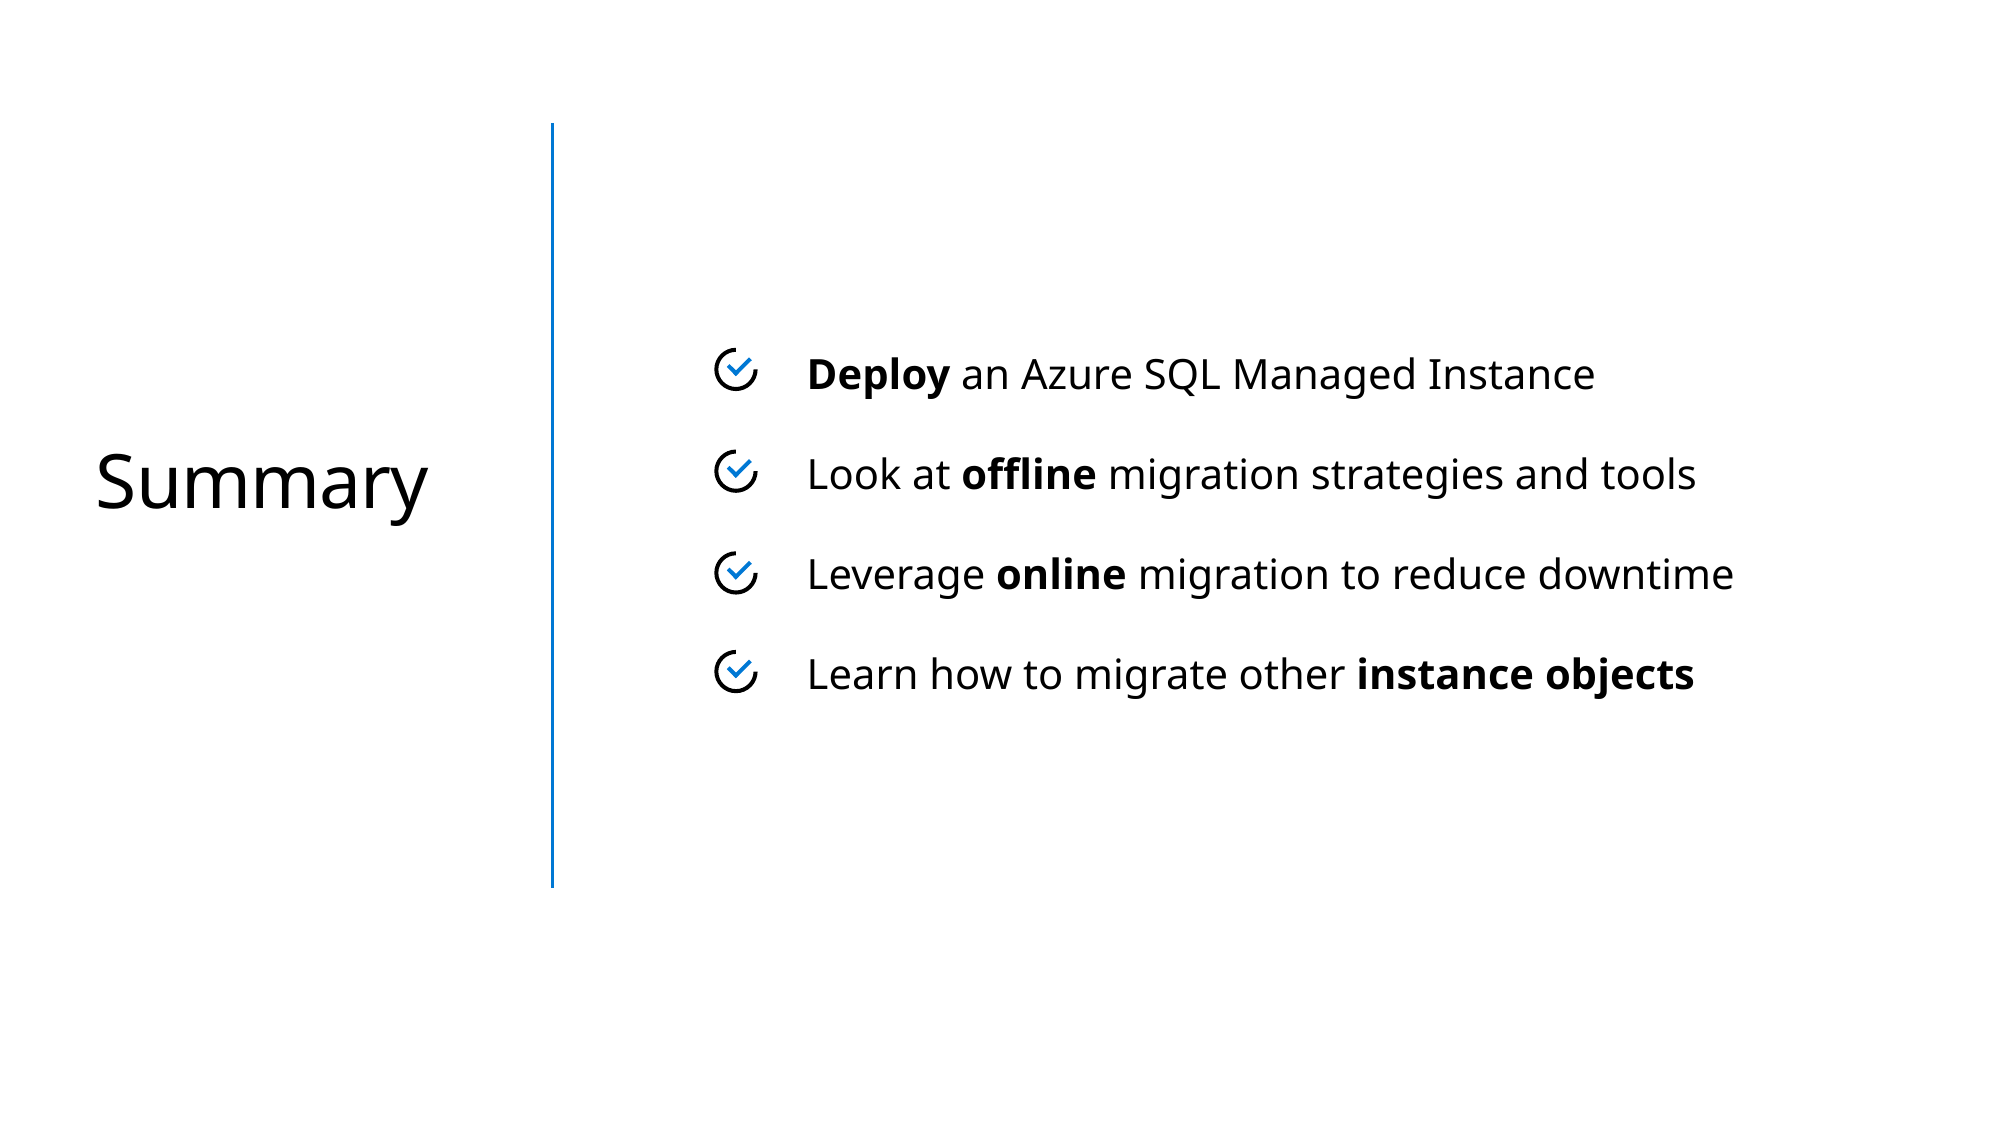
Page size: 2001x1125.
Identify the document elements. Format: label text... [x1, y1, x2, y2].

text_box Deploy an Azure SQL Managed Instance Look at offline migration strategies and tools Leverage online migration to reduce downtime Learn how to migrate other instance objects [806, 347, 1837, 698]
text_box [714, 347, 758, 392]
text_box Summary [95, 433, 478, 524]
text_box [714, 551, 758, 595]
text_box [714, 649, 758, 694]
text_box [714, 449, 758, 494]
